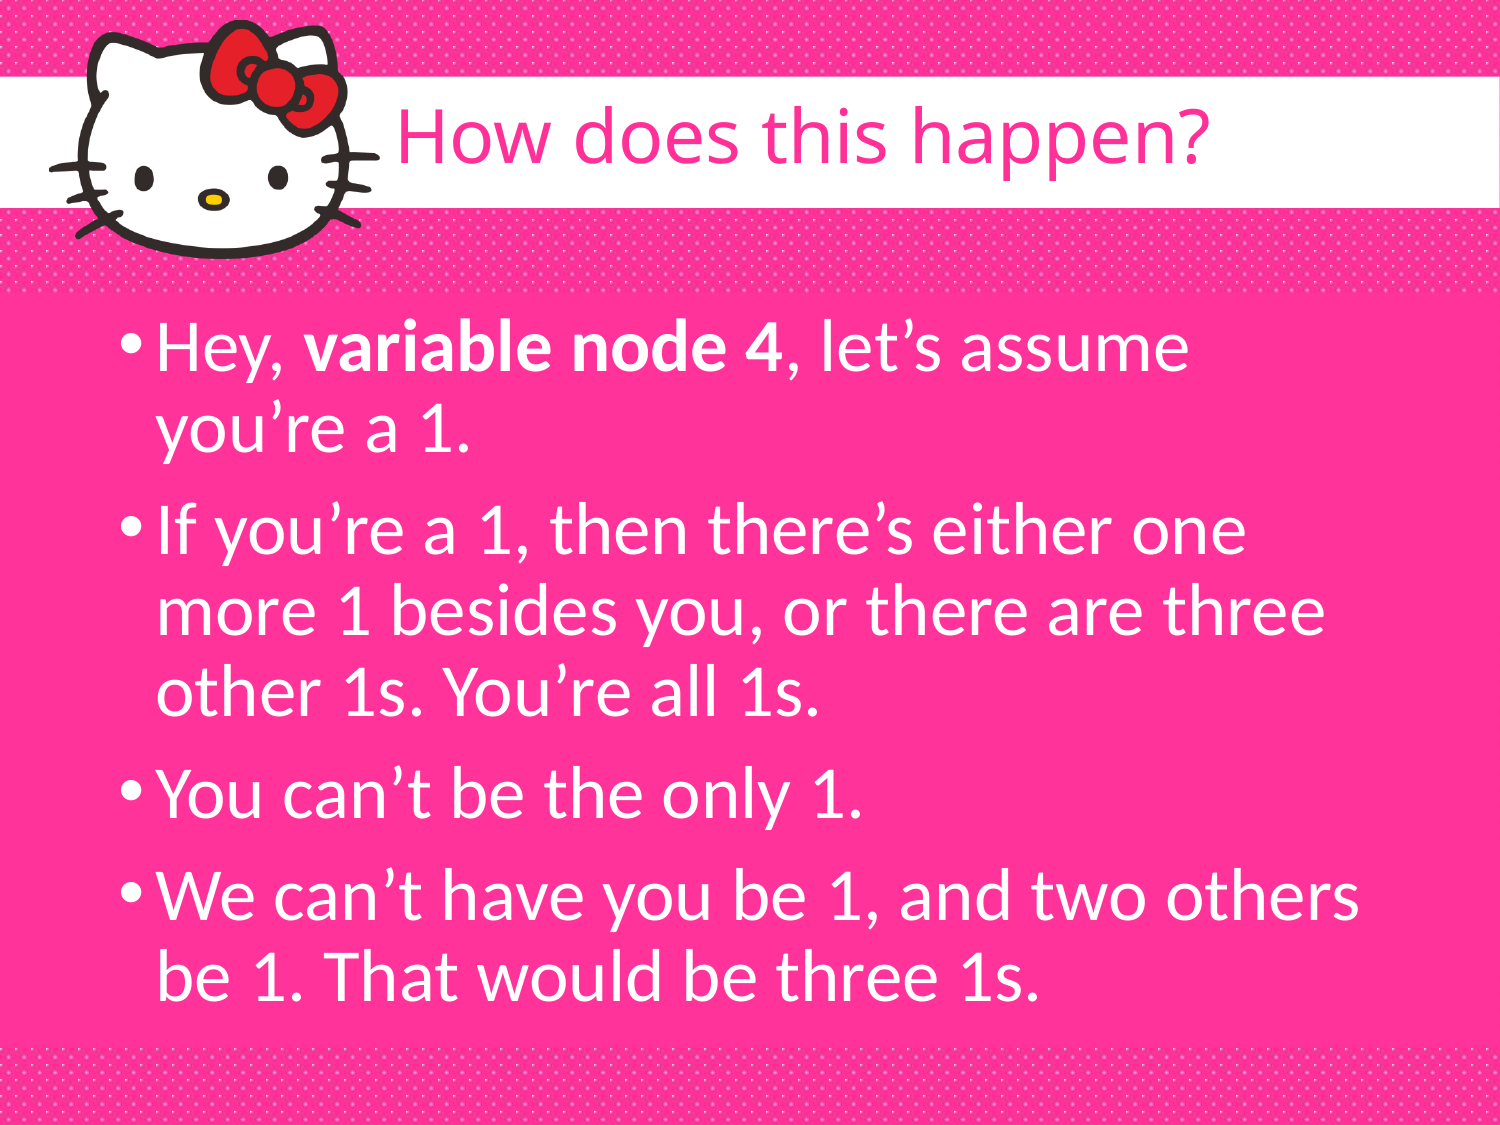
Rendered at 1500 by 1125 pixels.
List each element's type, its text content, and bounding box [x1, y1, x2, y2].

picture [0, 0, 1500, 293]
picture [0, 1046, 1500, 1125]
list Hey, variable node 4, let’s assume you’re a 1. If you’re a 1, then there’s either one more 1 besides you, or there are three other 1s. You’re all 1s. You can’t be the only 1. We can’t have you be 1, and two others be 1. That would be three 1s. [103, 299, 1397, 1014]
title How does this happen? [379, 87, 1482, 191]
